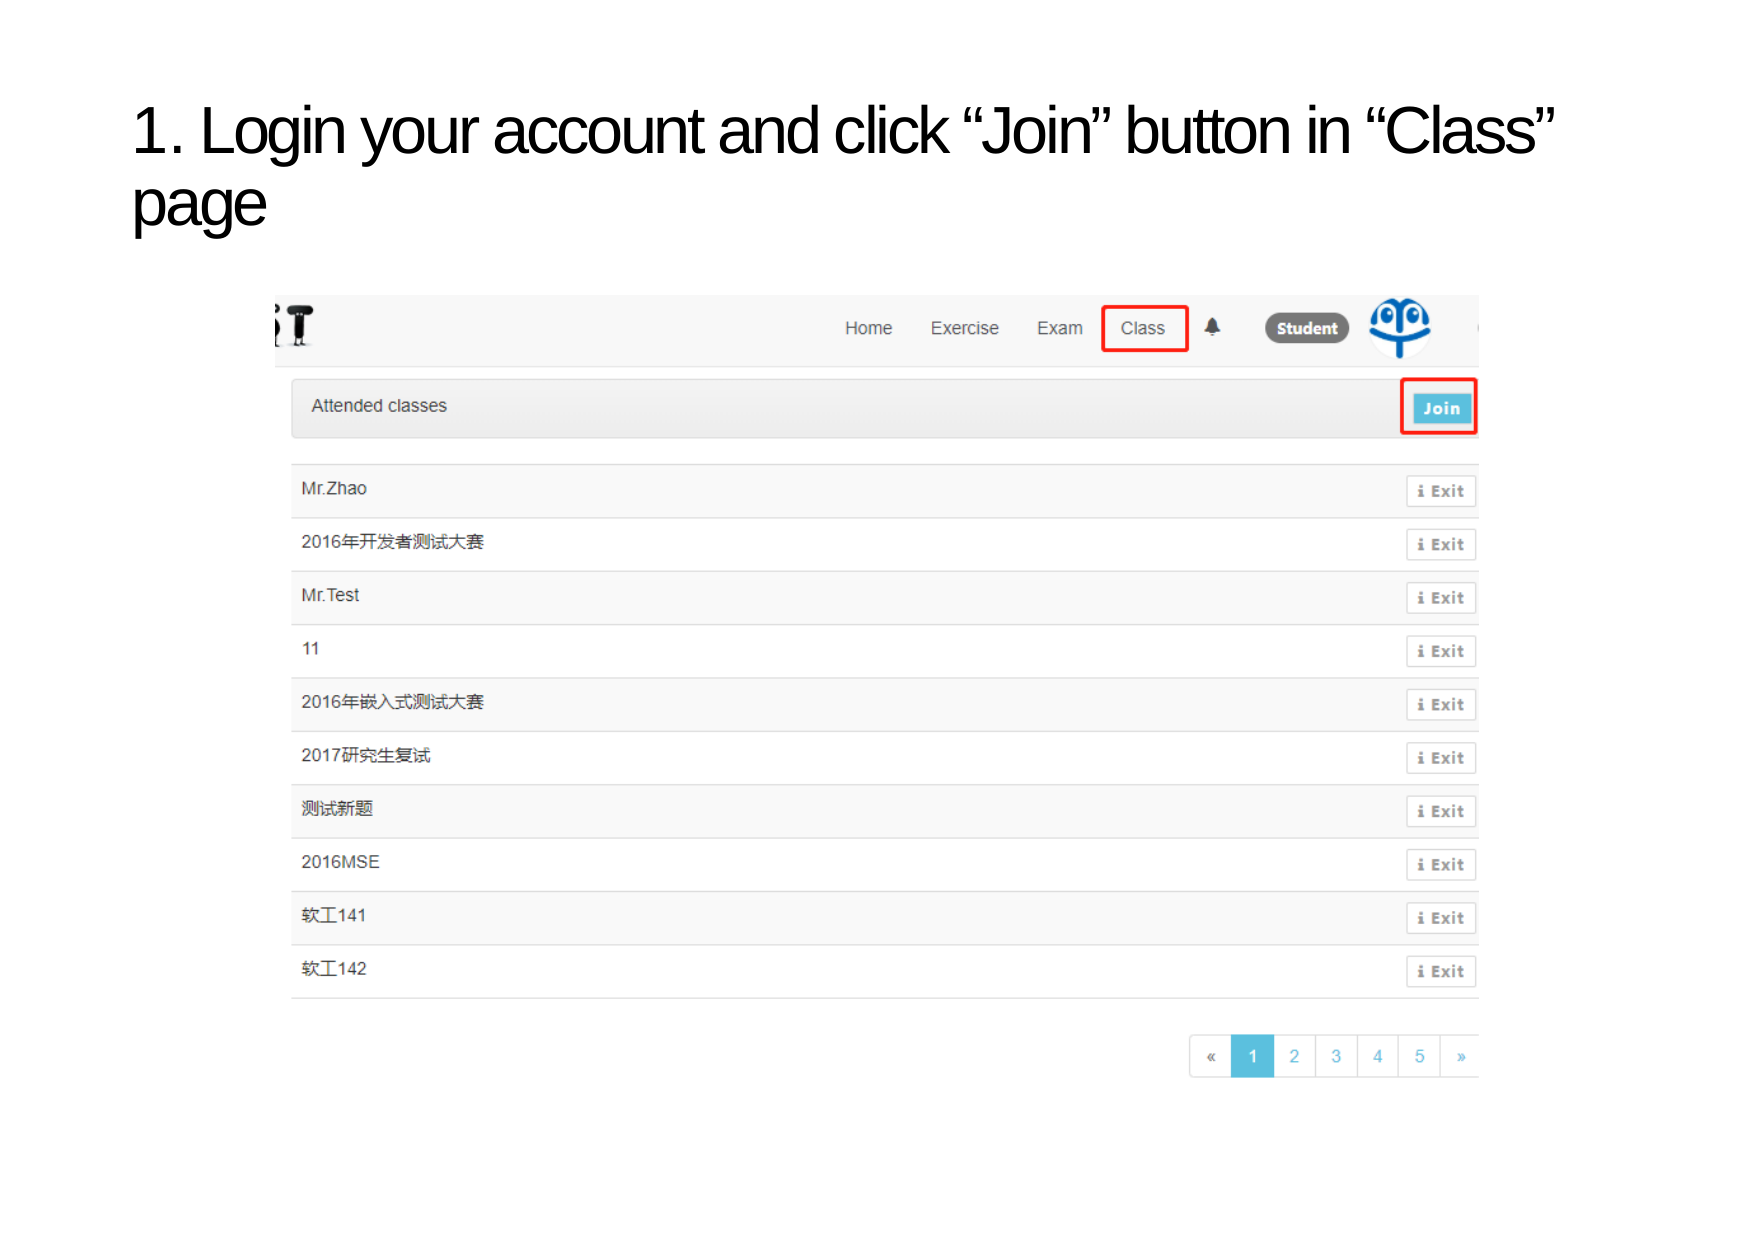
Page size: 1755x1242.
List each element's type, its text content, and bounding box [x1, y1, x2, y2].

picture [275, 295, 1479, 1094]
text_box 1. Login your account and click “Join” button in “Class” page [131, 95, 1623, 202]
